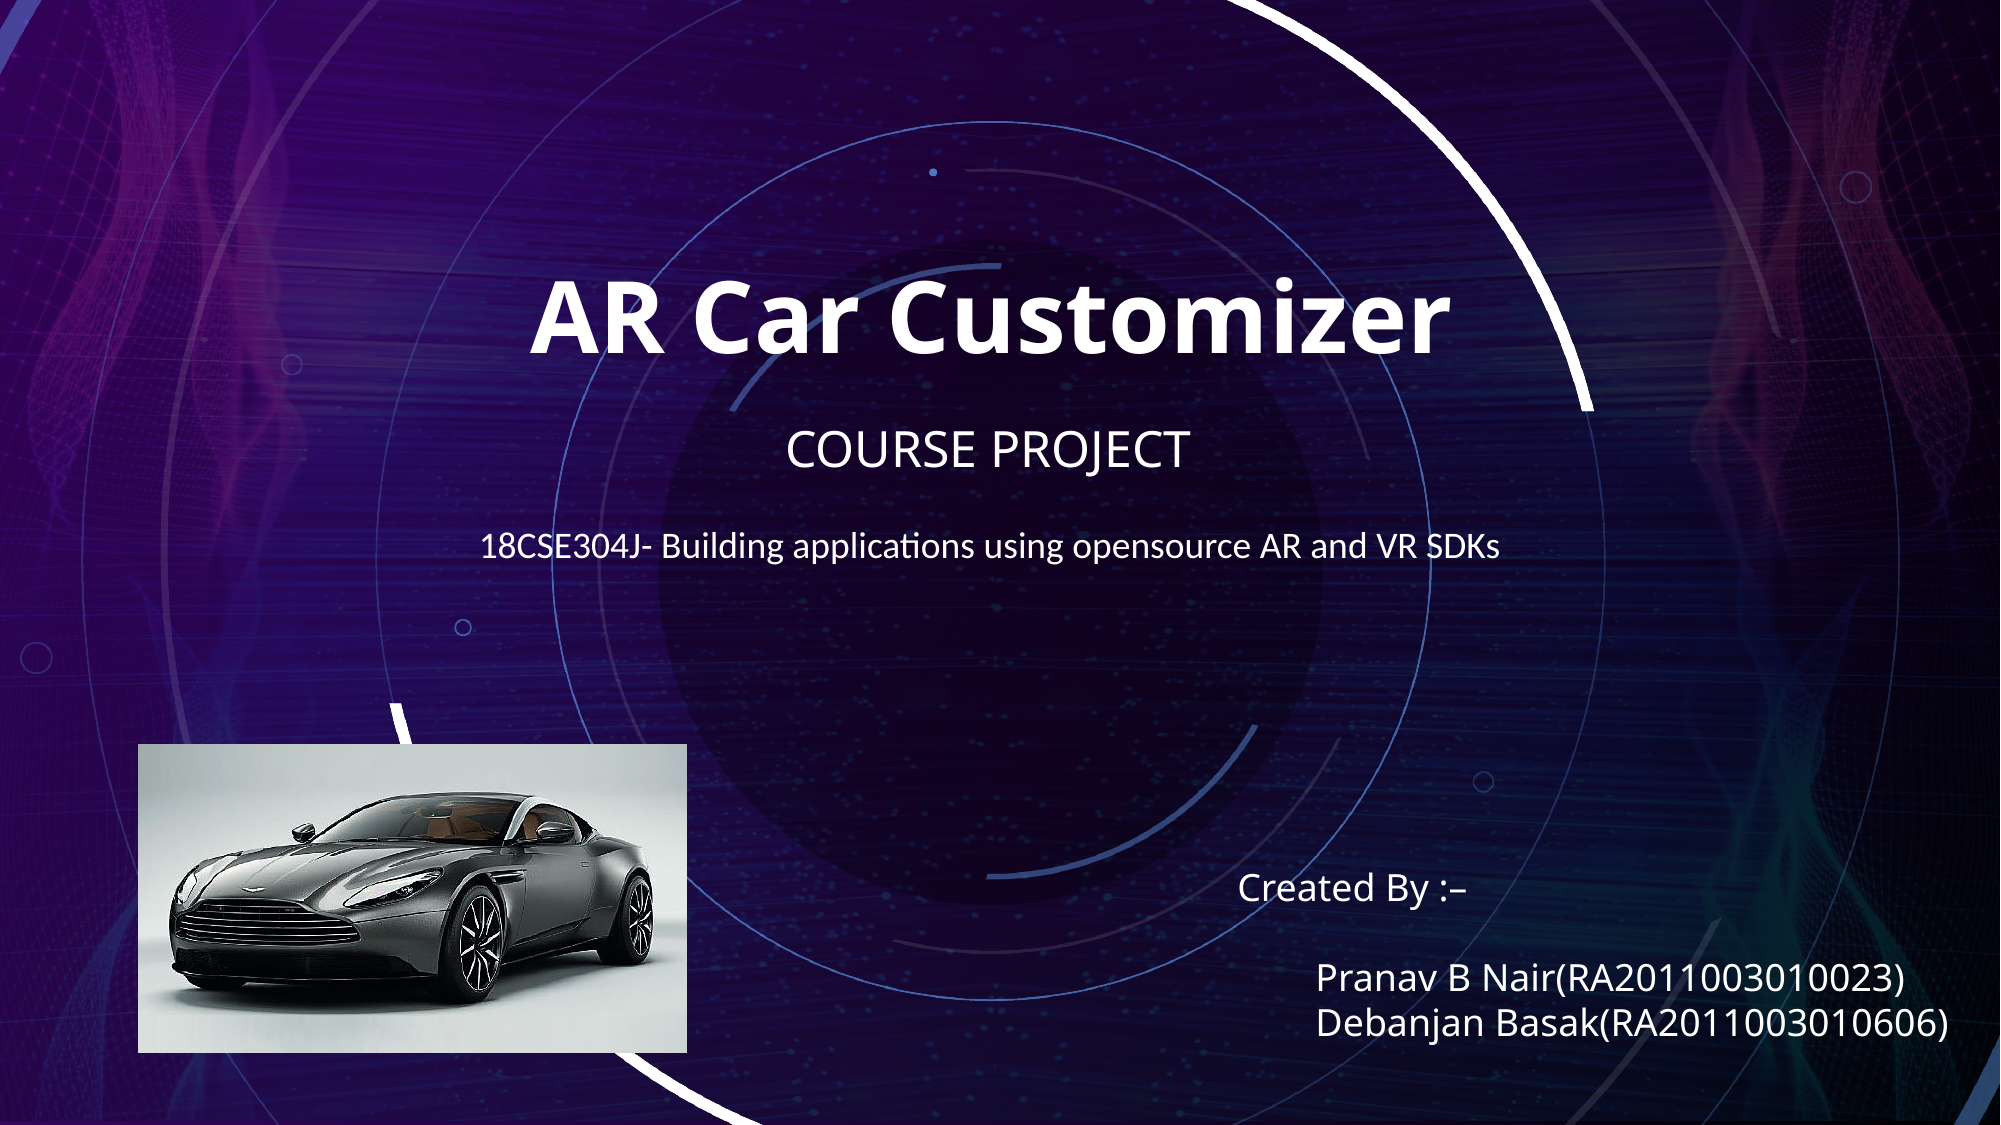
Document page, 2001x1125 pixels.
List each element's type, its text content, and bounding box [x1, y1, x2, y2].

picture [0, 0, 2000, 1125]
text_box Created By :– Pranav B Nair(RA2011003010023) Debanjan Basak(RA2011003010606) [1222, 856, 2000, 1052]
text_box AR Car Customizer [467, 245, 1517, 381]
text_box COURSE PROJECT [673, 409, 1304, 485]
text_box 18CSE304J- Building applications using opensource AR and VR SDKs [464, 513, 1520, 574]
